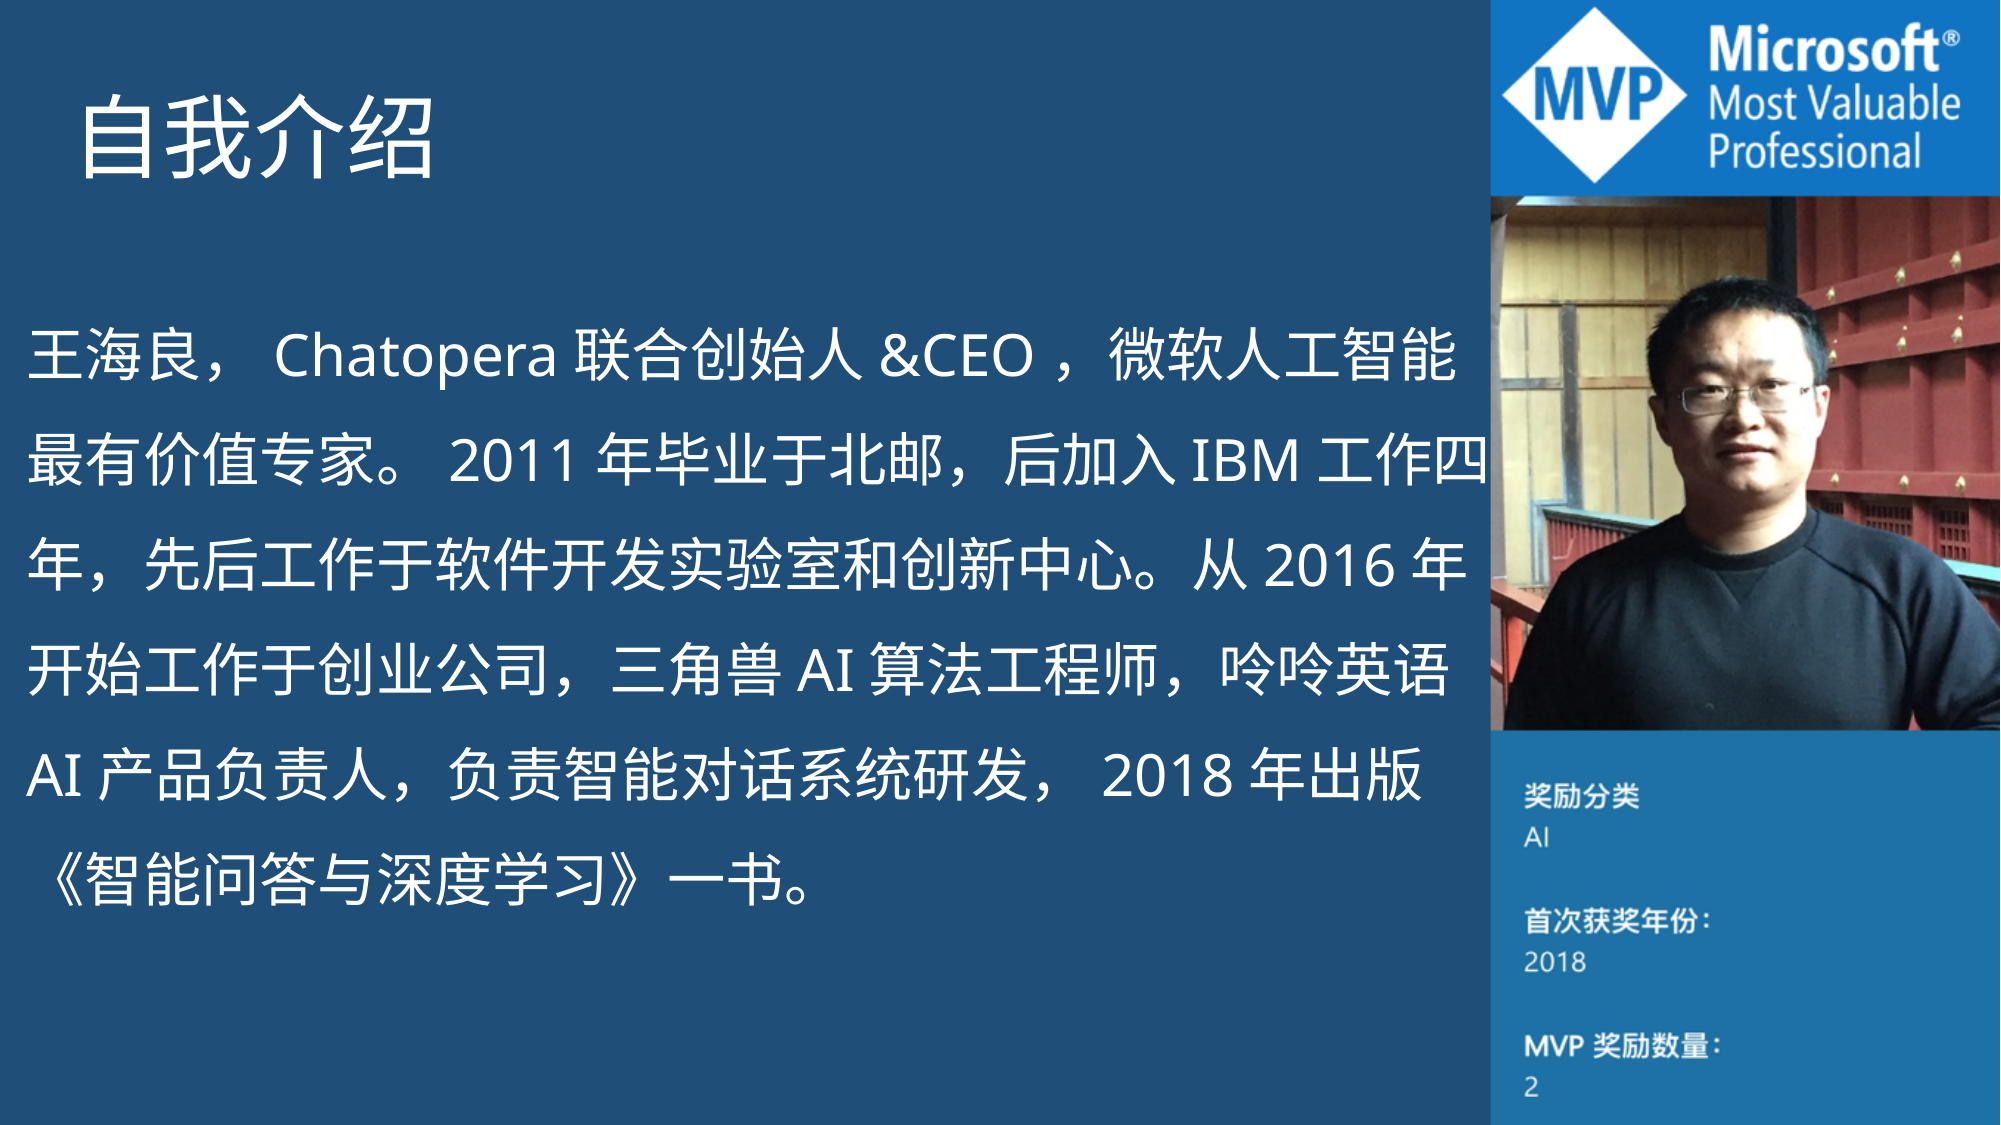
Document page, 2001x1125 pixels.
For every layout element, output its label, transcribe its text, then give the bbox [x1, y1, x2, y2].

picture [1490, 0, 2000, 1125]
text_box 王海良，Chatopera联合创始人&CEO，微软人工智能 最有价值专家。2011年毕业于北邮，后加入IBM工作四 年，先后工作于软件开发实验室和创新中心。从2016年 开始工作于创业公司，三角兽AI算法工程师，呤呤英语 AI产品负责人，负责智能对话系统研发，2018年出版 《智能问答与深度学习》一书。 [11, 275, 1490, 1026]
title 自我介绍 [56, 33, 1136, 251]
